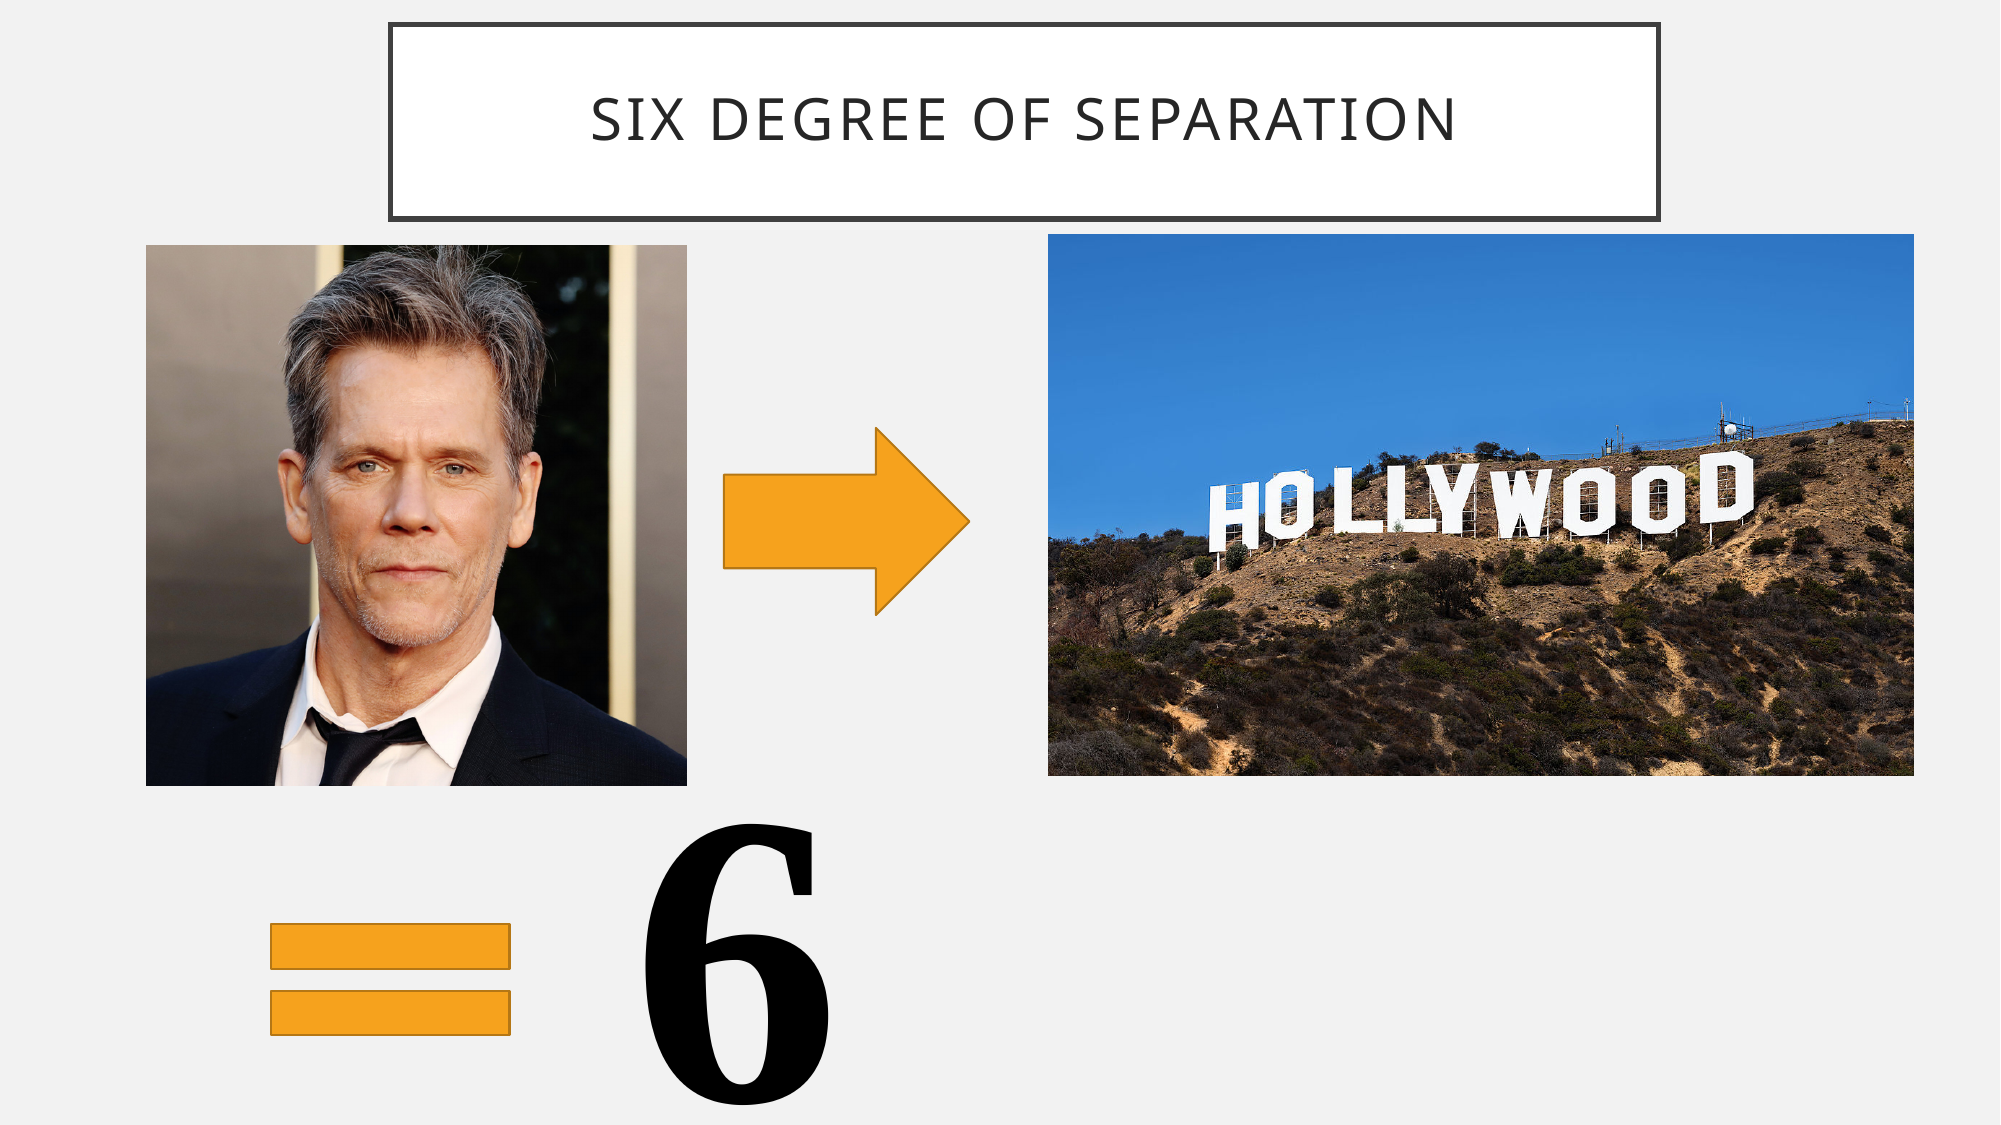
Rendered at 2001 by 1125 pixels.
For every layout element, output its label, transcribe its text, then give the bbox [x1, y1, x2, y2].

text_box [270, 990, 511, 1036]
picture [146, 245, 687, 786]
picture [579, 803, 884, 1108]
picture [1048, 234, 1914, 776]
title Six Degree of Separation [388, 22, 1661, 222]
text_box [270, 923, 511, 970]
text_box [722, 426, 971, 616]
